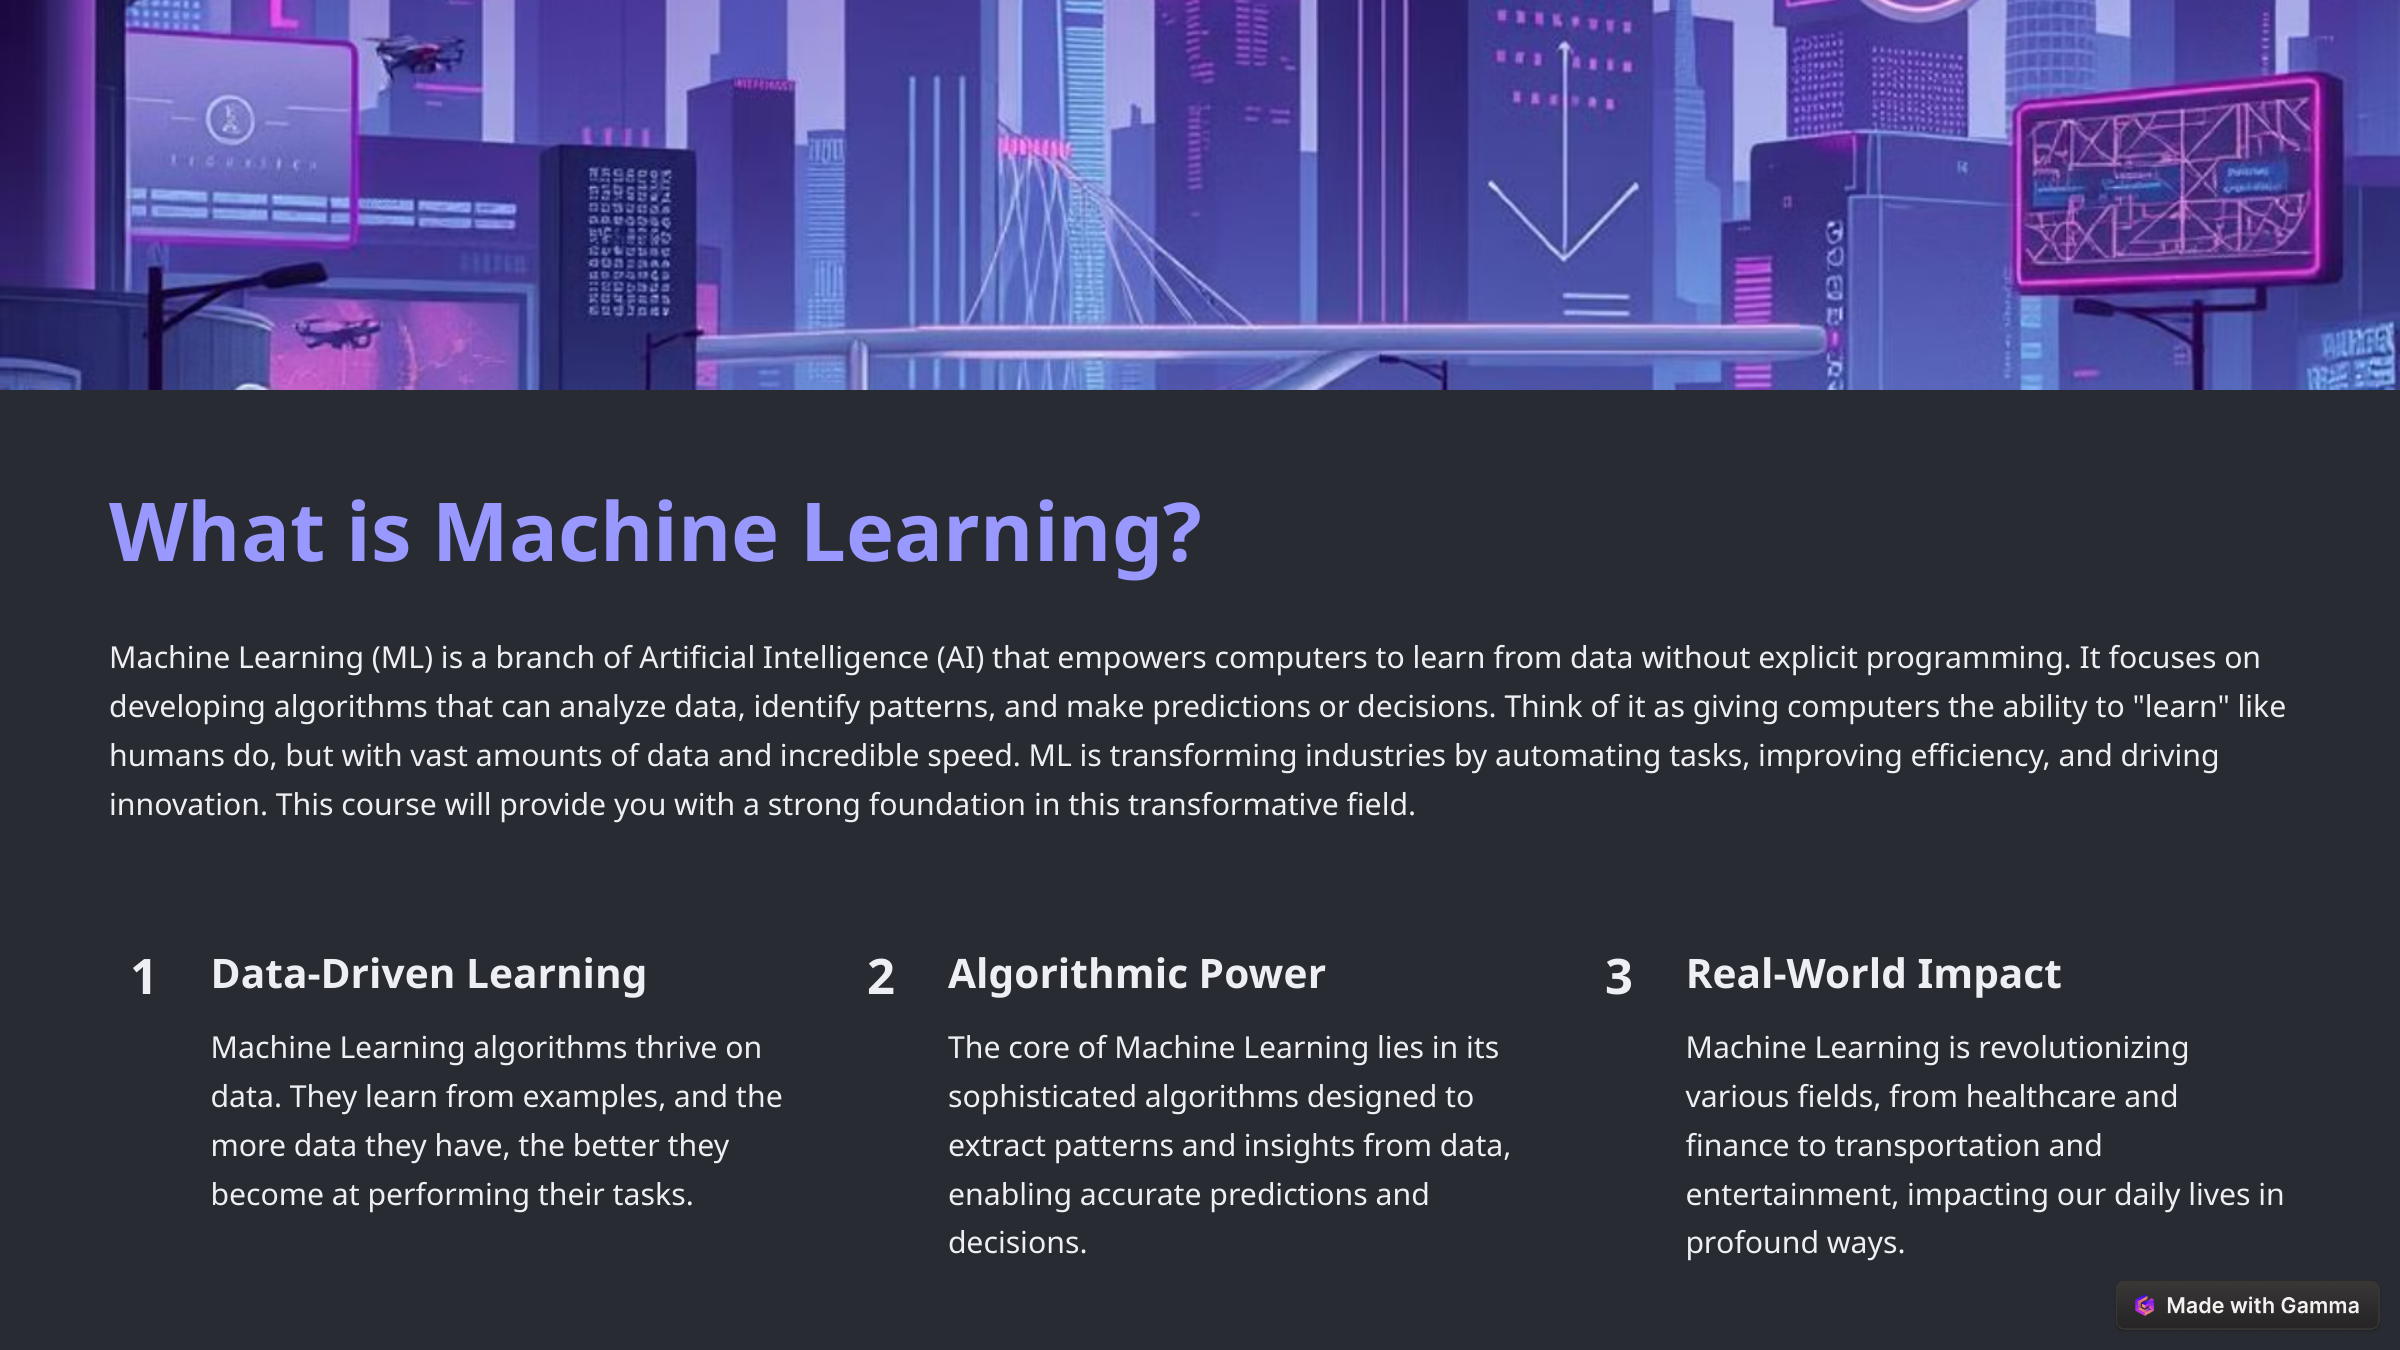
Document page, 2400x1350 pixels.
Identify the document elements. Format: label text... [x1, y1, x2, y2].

text_box Data-Driven Learning [210, 945, 622, 997]
text_box Machine Learning (ML) is a branch of Artificial Intelligence (AI) that empowers computers to learn from data without explicit programming. It focuses on developing algorithms that can analyze data, identify patterns, and make predictions or decisions. Think of it as giving computers the ability to "learn" like humans do, but with vast amounts of data and incredible speed. ML is transforming industries by automating tasks, improving efficiency, and driving innovation. This course will provide you with a strong foundation in this transformative field. [109, 625, 2291, 875]
text_box Algorithmic Power [948, 945, 1359, 997]
text_box The core of Machine Learning lies in its sophisticated algorithms designed to extract patterns and insights from data, enabling accurate predictions and decisions. [948, 1015, 1554, 1265]
text_box 3 [1606, 955, 1633, 1005]
picture [2106, 1271, 2389, 1339]
text_box What is Machine Learning? [109, 475, 1079, 579]
text_box 2 [868, 955, 896, 1005]
text_box [1584, 945, 1655, 1016]
text_box [846, 945, 918, 1016]
text_box Machine Learning is revolutionizing various fields, from healthcare and finance to transportation and entertainment, impacting our daily lives in profound ways. [1685, 1015, 2291, 1265]
text_box Real-World Impact [1685, 945, 2097, 997]
text_box Machine Learning algorithms thrive on data. They learn from examples, and the more data they have, the better they become at performing their tasks. [210, 1015, 816, 1265]
picture [0, 0, 2400, 391]
text_box 1 [135, 955, 153, 1005]
text_box [109, 945, 180, 1016]
